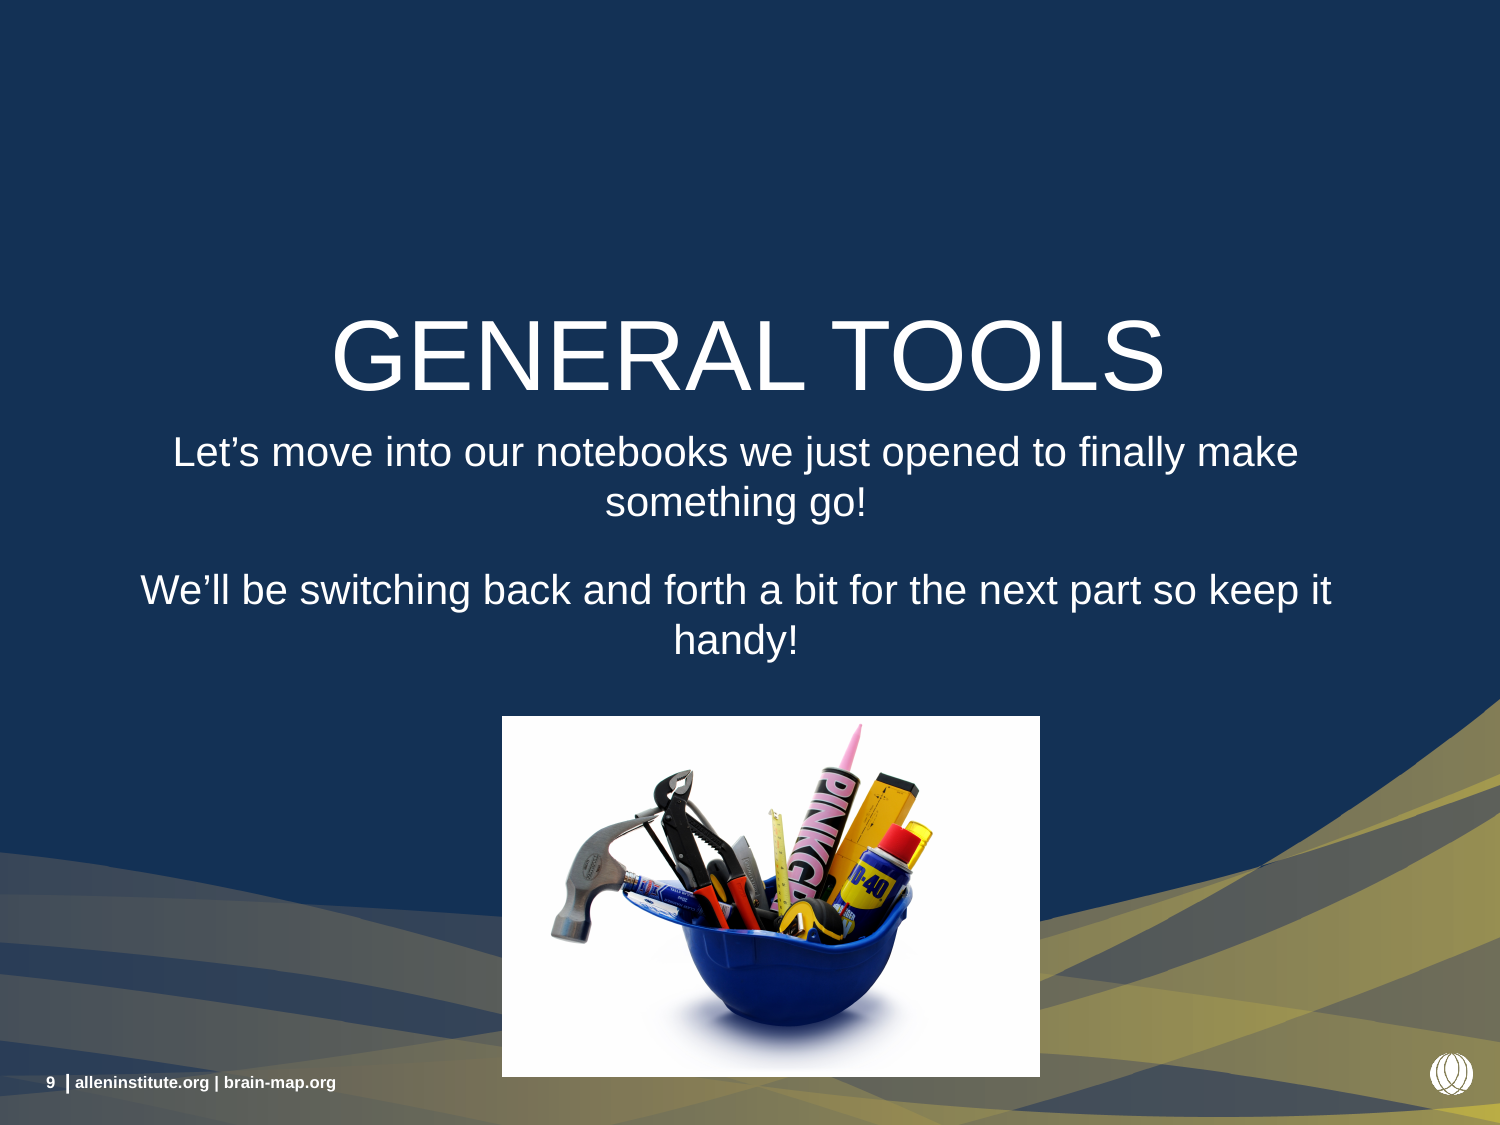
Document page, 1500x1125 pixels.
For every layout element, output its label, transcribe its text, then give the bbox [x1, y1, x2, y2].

list Let’s move into our notebooks we just opened to finally make something go! We’ll be switching back and forth a bit for the next part so keep it handy! [98, 417, 1374, 836]
title General tools [111, 193, 1387, 418]
picture [0, 0, 1500, 1125]
slide_number 9 [6, 1061, 56, 1093]
footer alleninstitute.org | brain-map.org [75, 1061, 1374, 1093]
